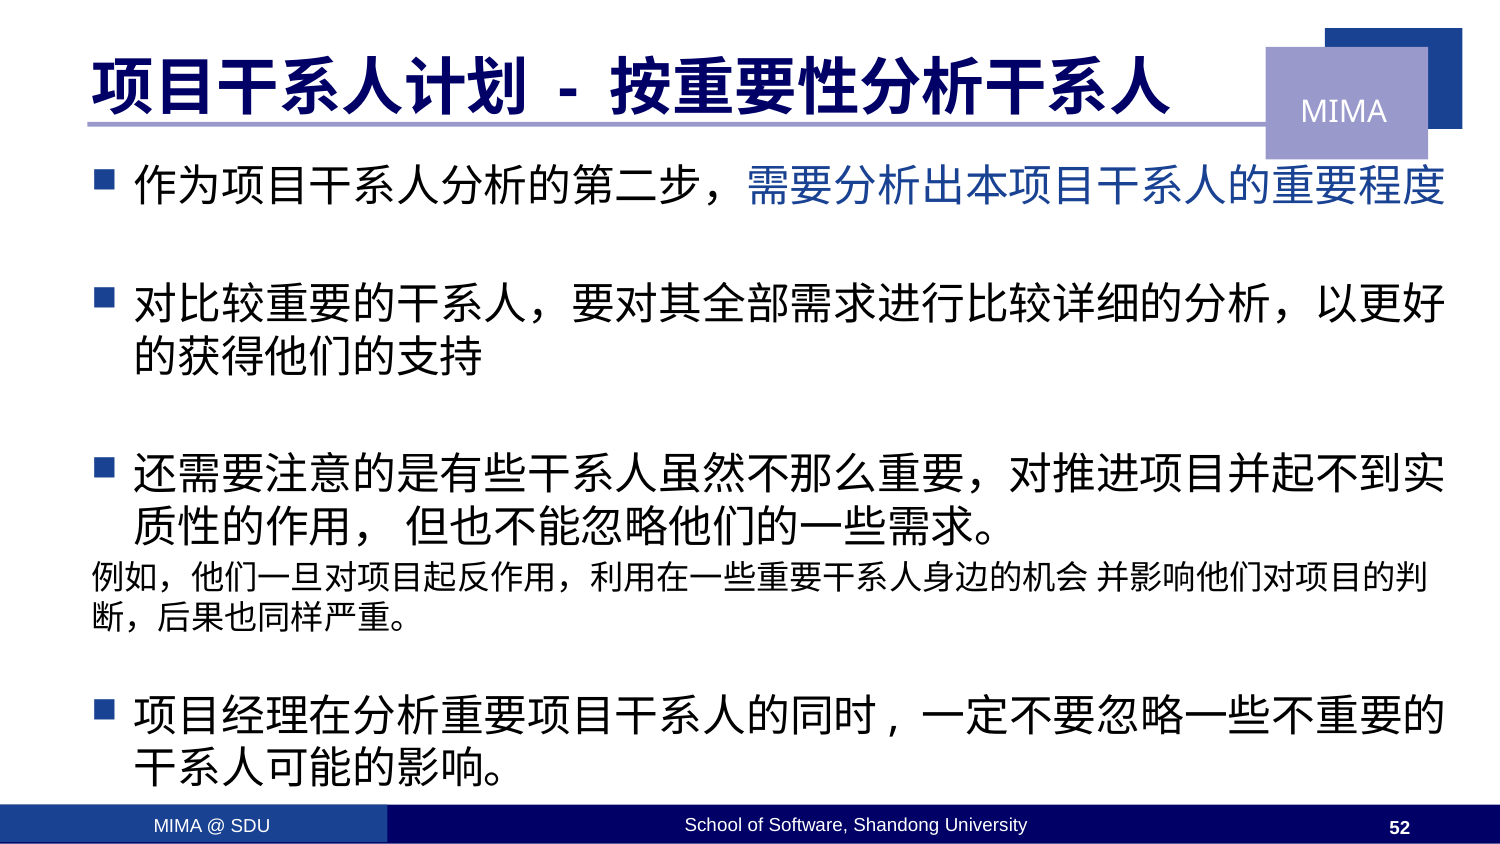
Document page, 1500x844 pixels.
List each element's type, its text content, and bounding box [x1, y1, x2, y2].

title 项目干系人计划 - 按重要性分析干系人 [76, 44, 1291, 125]
list 作为项目干系人分析的第二步，需要分析出本项目干系人的重要程度 对比较重要的干系人，要对其全部需求进行比较详细的分析，以更好的获得他们的支持 还需要注意的是有些干系人虽然不那么重要，对推进项目并起不到实质性的作用， 但也不能忽略他们的一些需求。 例如，他们一旦对项目起反作用，利用在一些重要干系人身边的机会 并影响他们对项目的判断，后果也同样严重。 项目经理在分析重要项目干系人的同时, 一定不要忽略一些不重要的干系人可能的影响。 [76, 149, 1488, 739]
